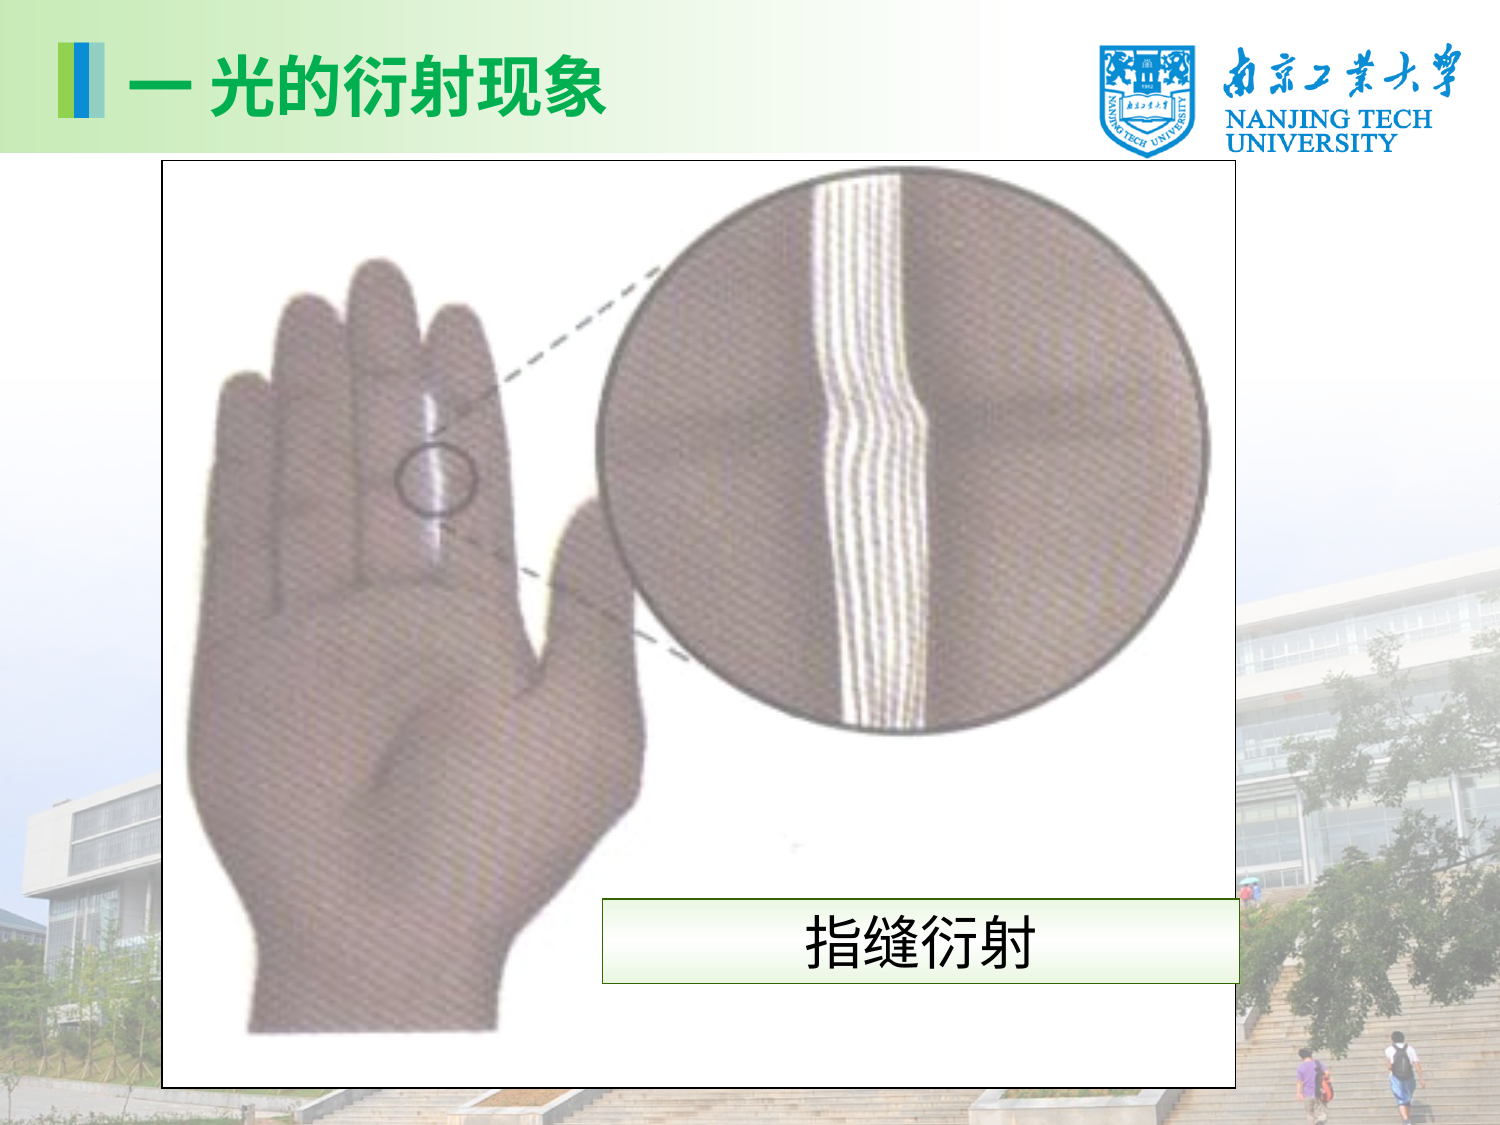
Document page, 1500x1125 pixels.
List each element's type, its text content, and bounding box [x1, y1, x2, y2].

picture [0, 0, 1500, 1125]
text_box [162, 161, 1240, 1088]
text_box 一 光的衍射现象 [112, 37, 663, 133]
